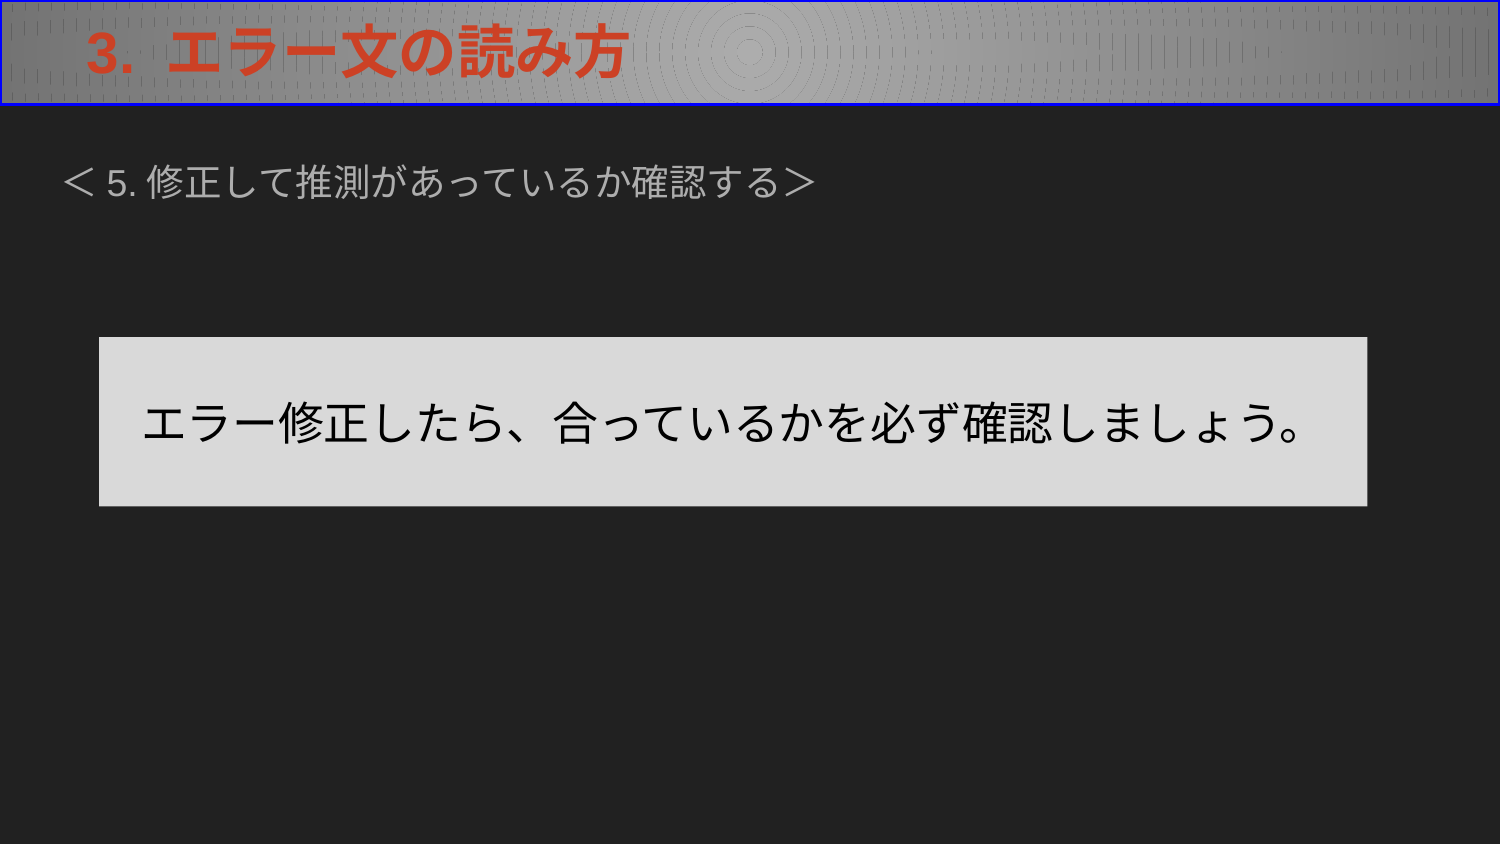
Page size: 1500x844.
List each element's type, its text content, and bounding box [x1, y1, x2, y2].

text_box エラー修正したら、合っているかを必ず確認しましょう。 [99, 337, 1368, 507]
text_box ＜5.修正して推測があっているか確認する＞ [45, 137, 1466, 797]
text_box 3. エラー文の読み方 [0, 0, 1500, 105]
